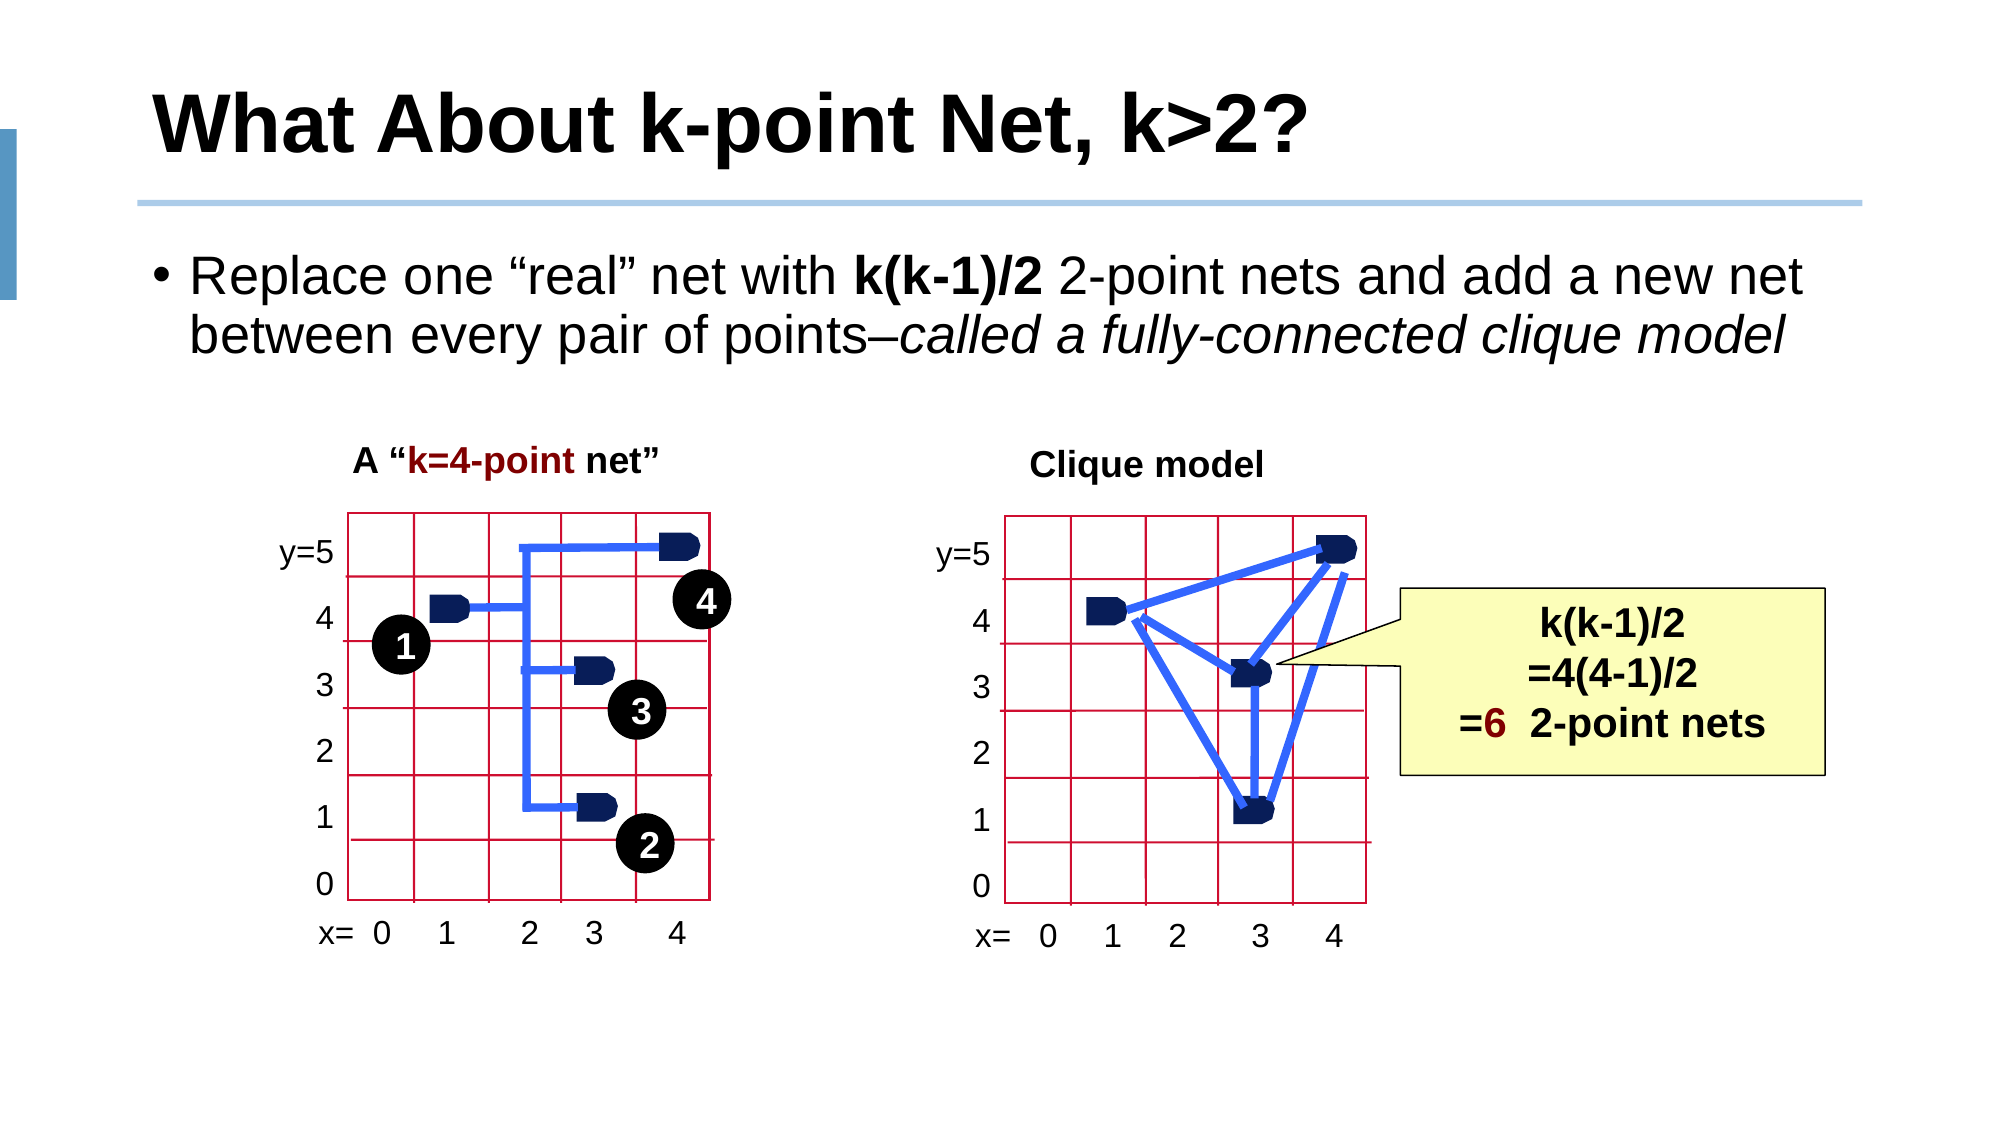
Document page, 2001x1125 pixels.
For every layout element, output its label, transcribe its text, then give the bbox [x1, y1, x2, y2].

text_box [263, 428, 1826, 962]
title What About k-point Net, k>2? [137, 42, 1863, 208]
list Replace one “real” net with k(k-1)/2 2-point nets and add a new net between every pair of points–called a fully-connected clique model [137, 240, 1863, 1014]
